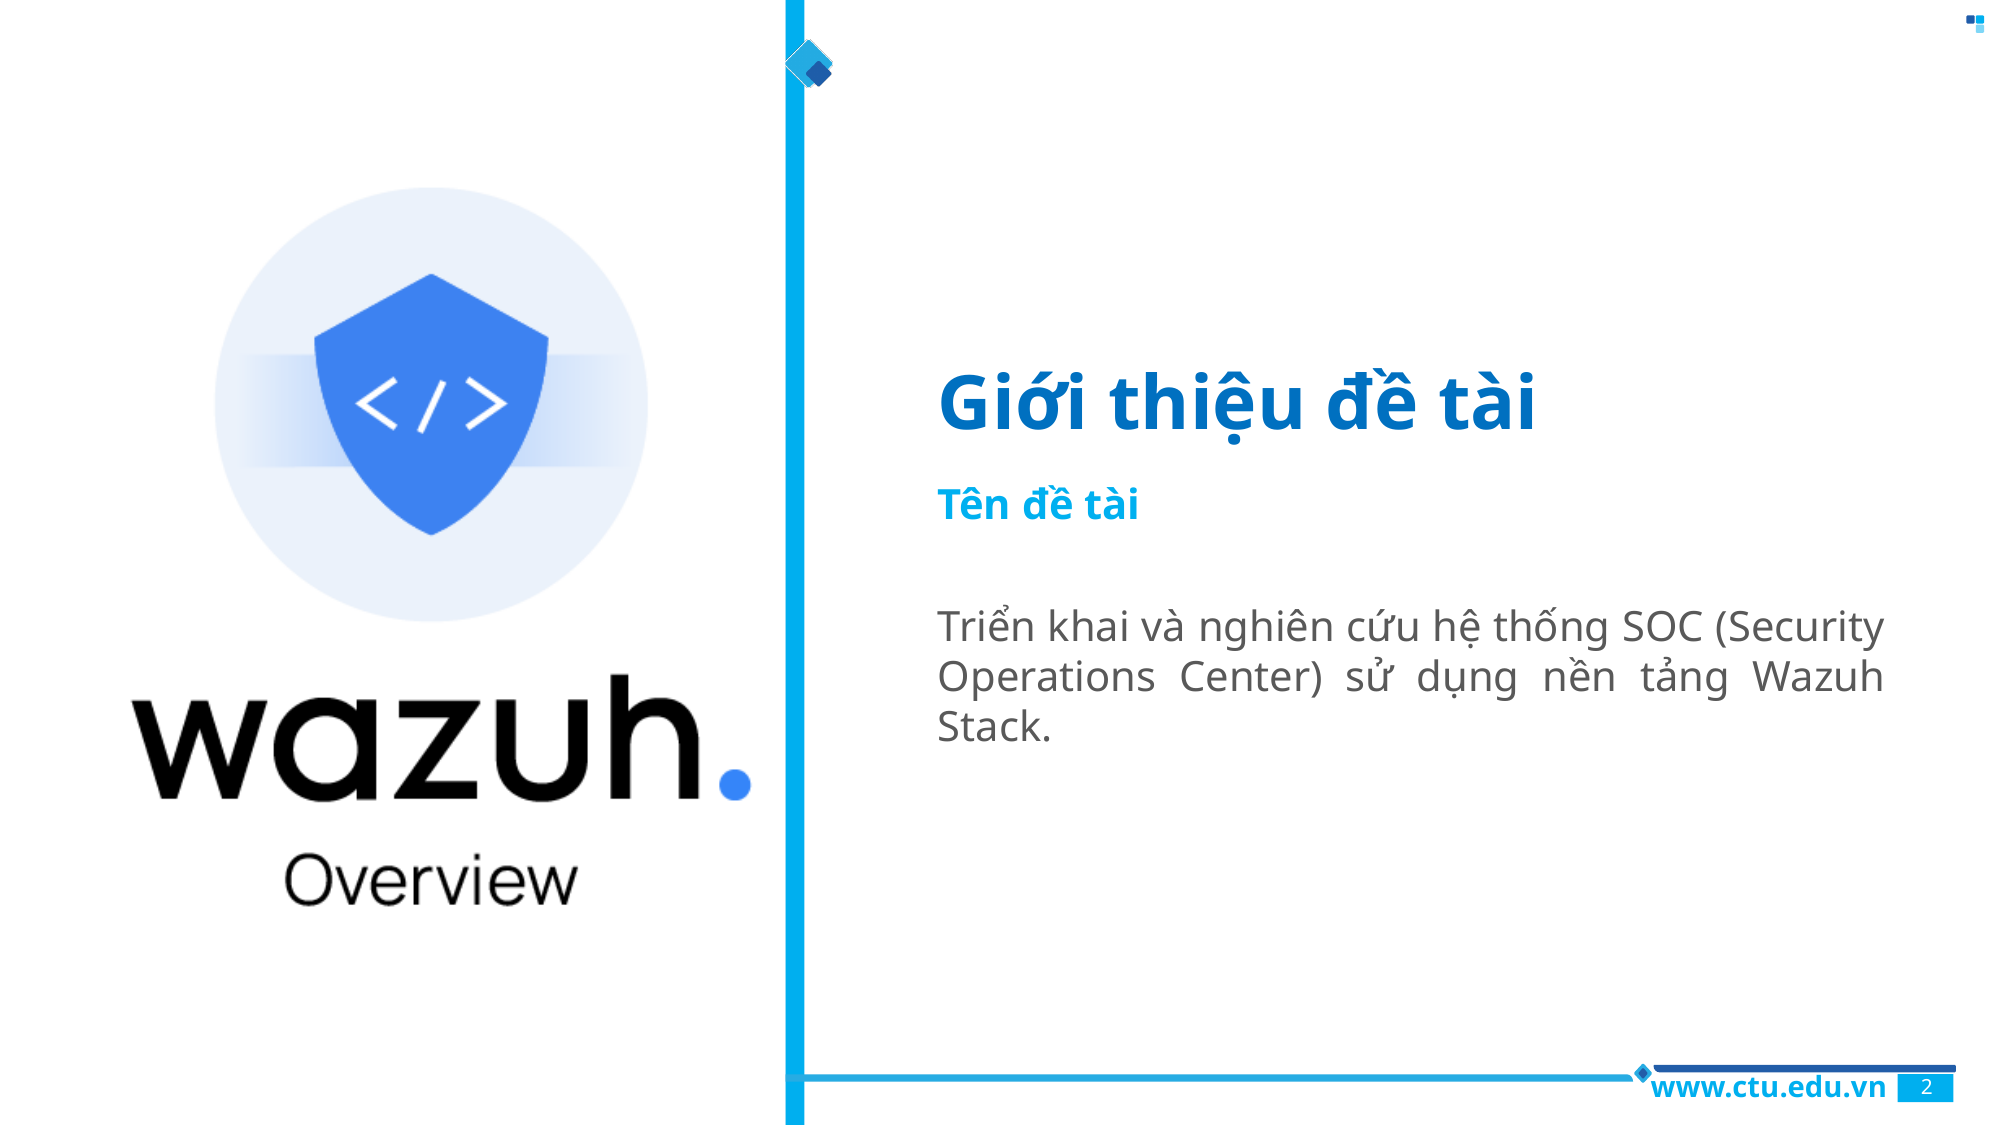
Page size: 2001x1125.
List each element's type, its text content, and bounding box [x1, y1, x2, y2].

picture [0, 0, 833, 1125]
subtitle Tên đề tài Triển khai và nghiên cứu hệ thống SOC (Security Operations Center) sử dụng nền tảng Wazuh Stack. [922, 470, 1901, 882]
title Giới thiệu đề tài [922, 182, 1901, 454]
